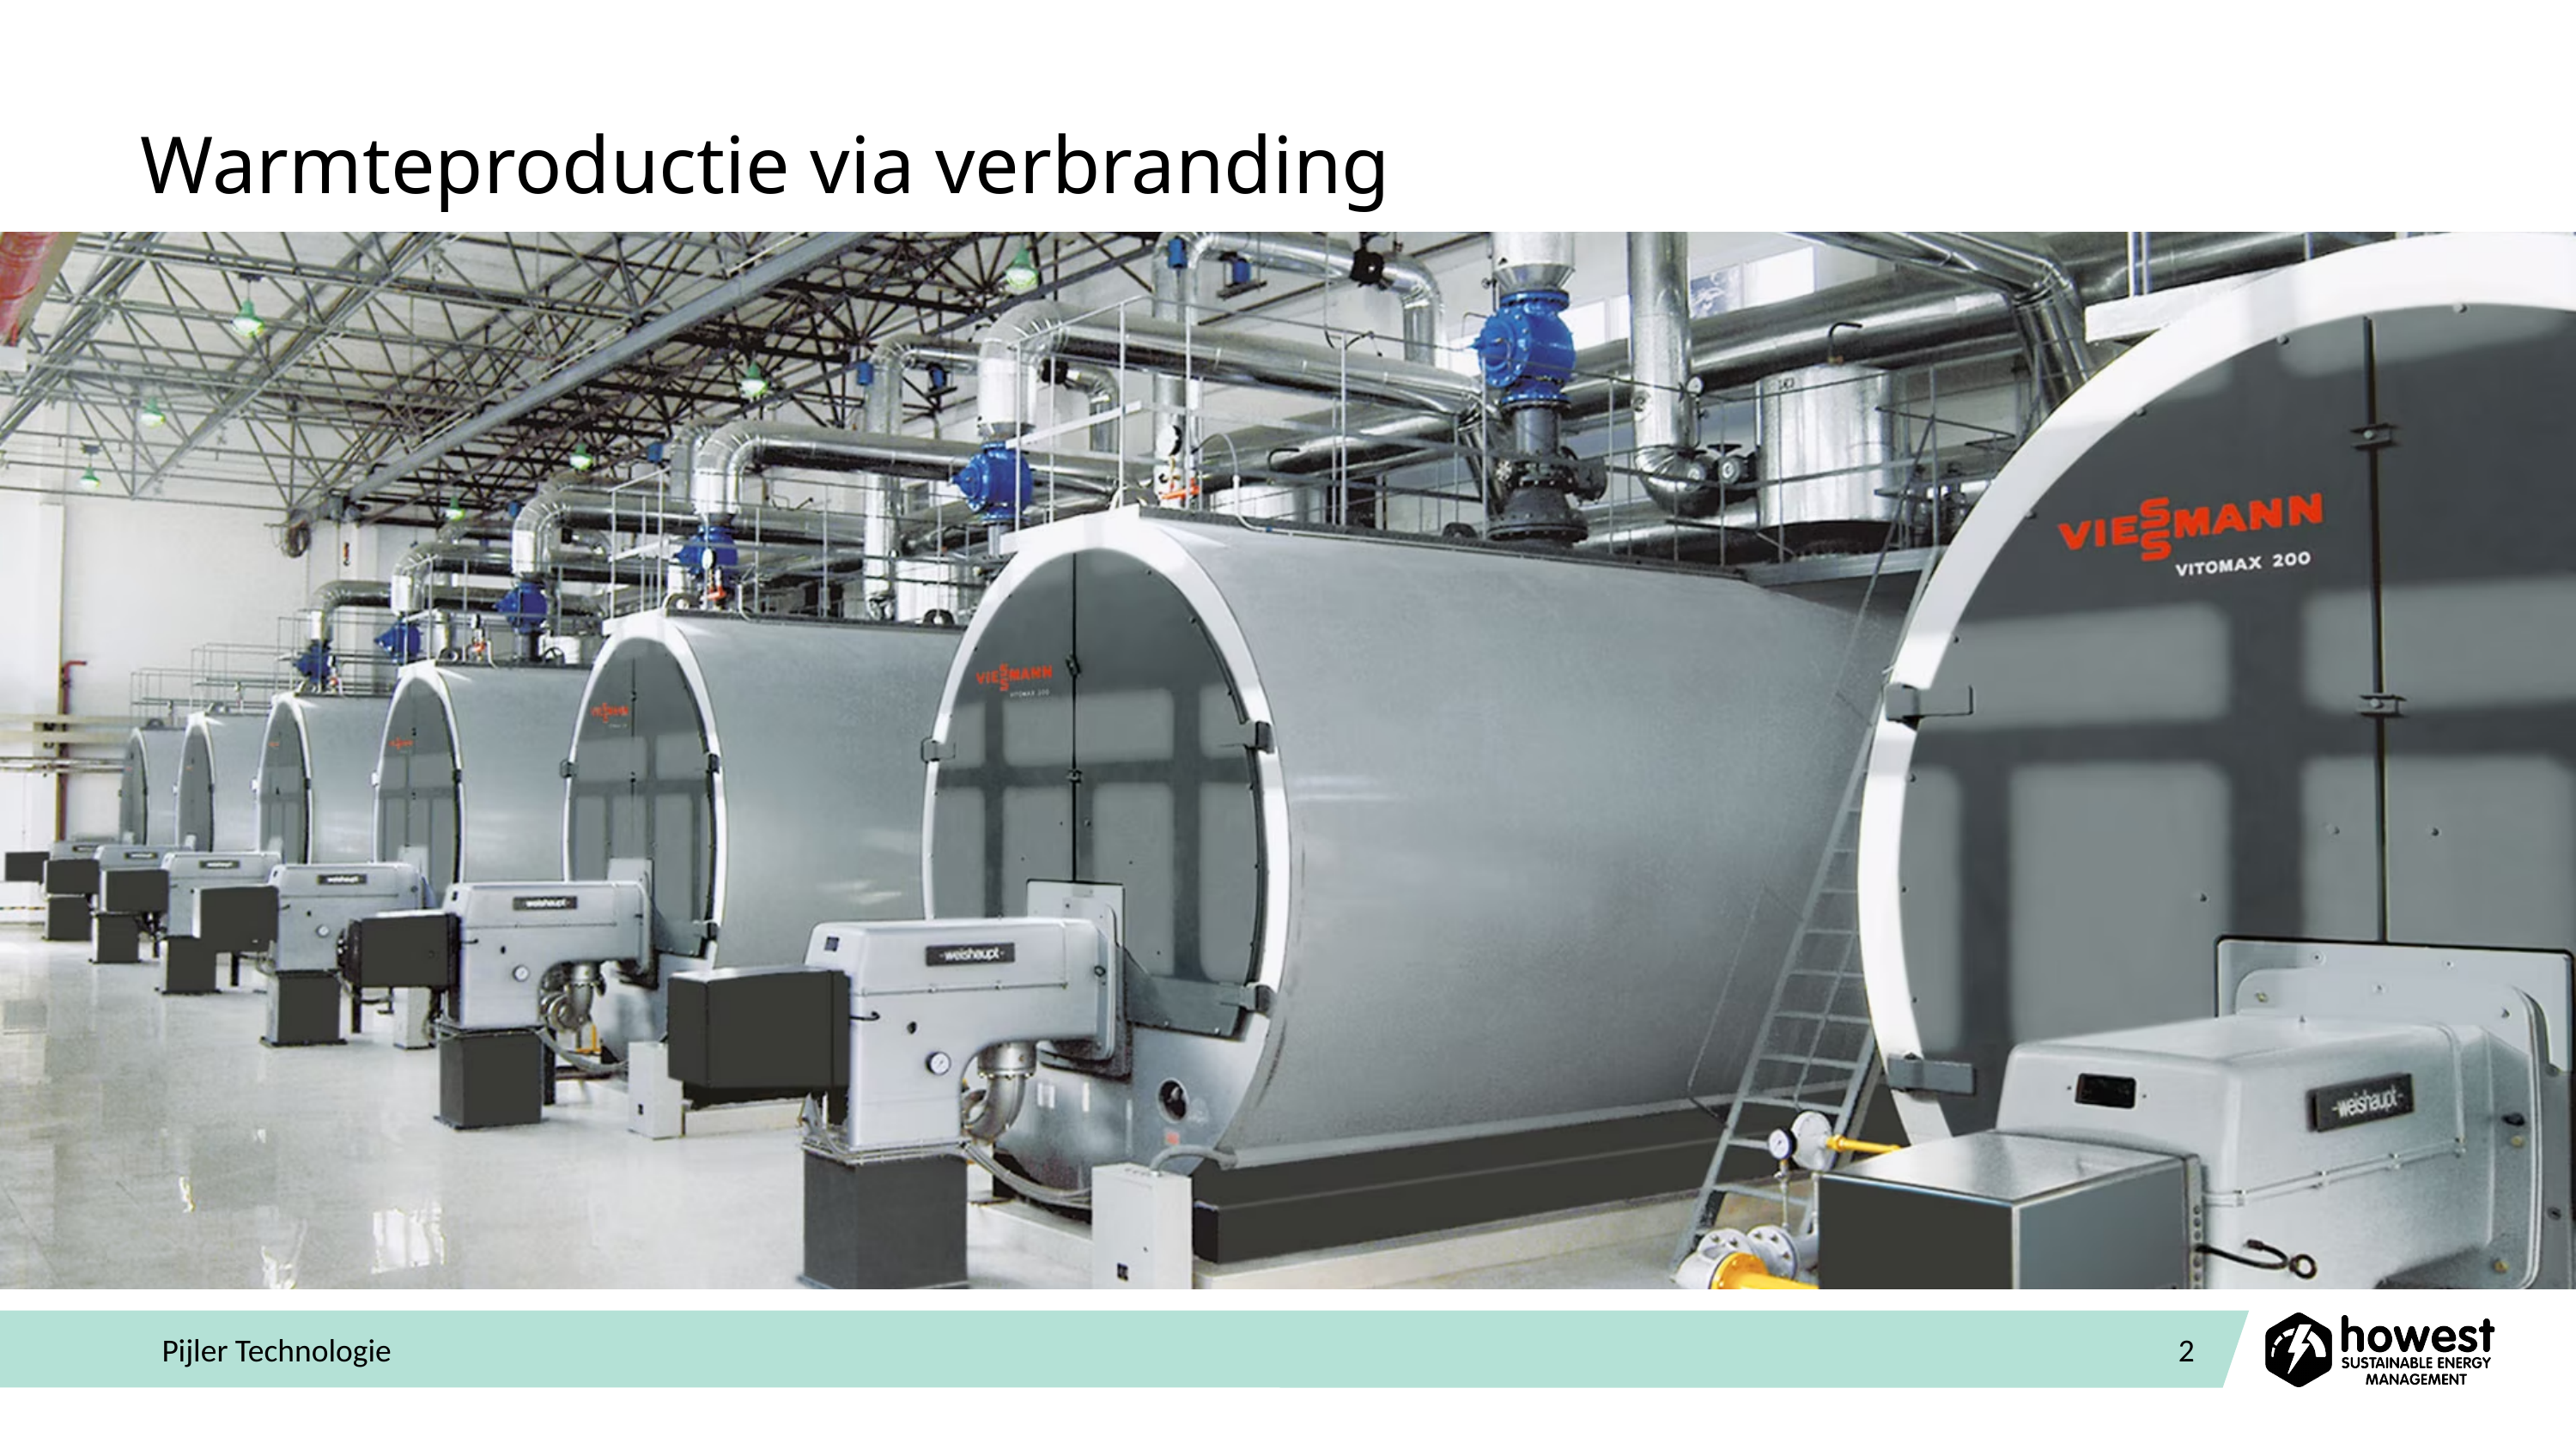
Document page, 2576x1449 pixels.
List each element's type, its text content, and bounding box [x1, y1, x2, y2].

slide_number Pijler Technologie [149, 1310, 729, 1388]
title Warmteproductie via verbranding [140, 124, 2476, 232]
picture [0, 232, 2576, 1289]
slide_number 2 [1676, 1310, 2208, 1388]
picture [2265, 1313, 2495, 1387]
